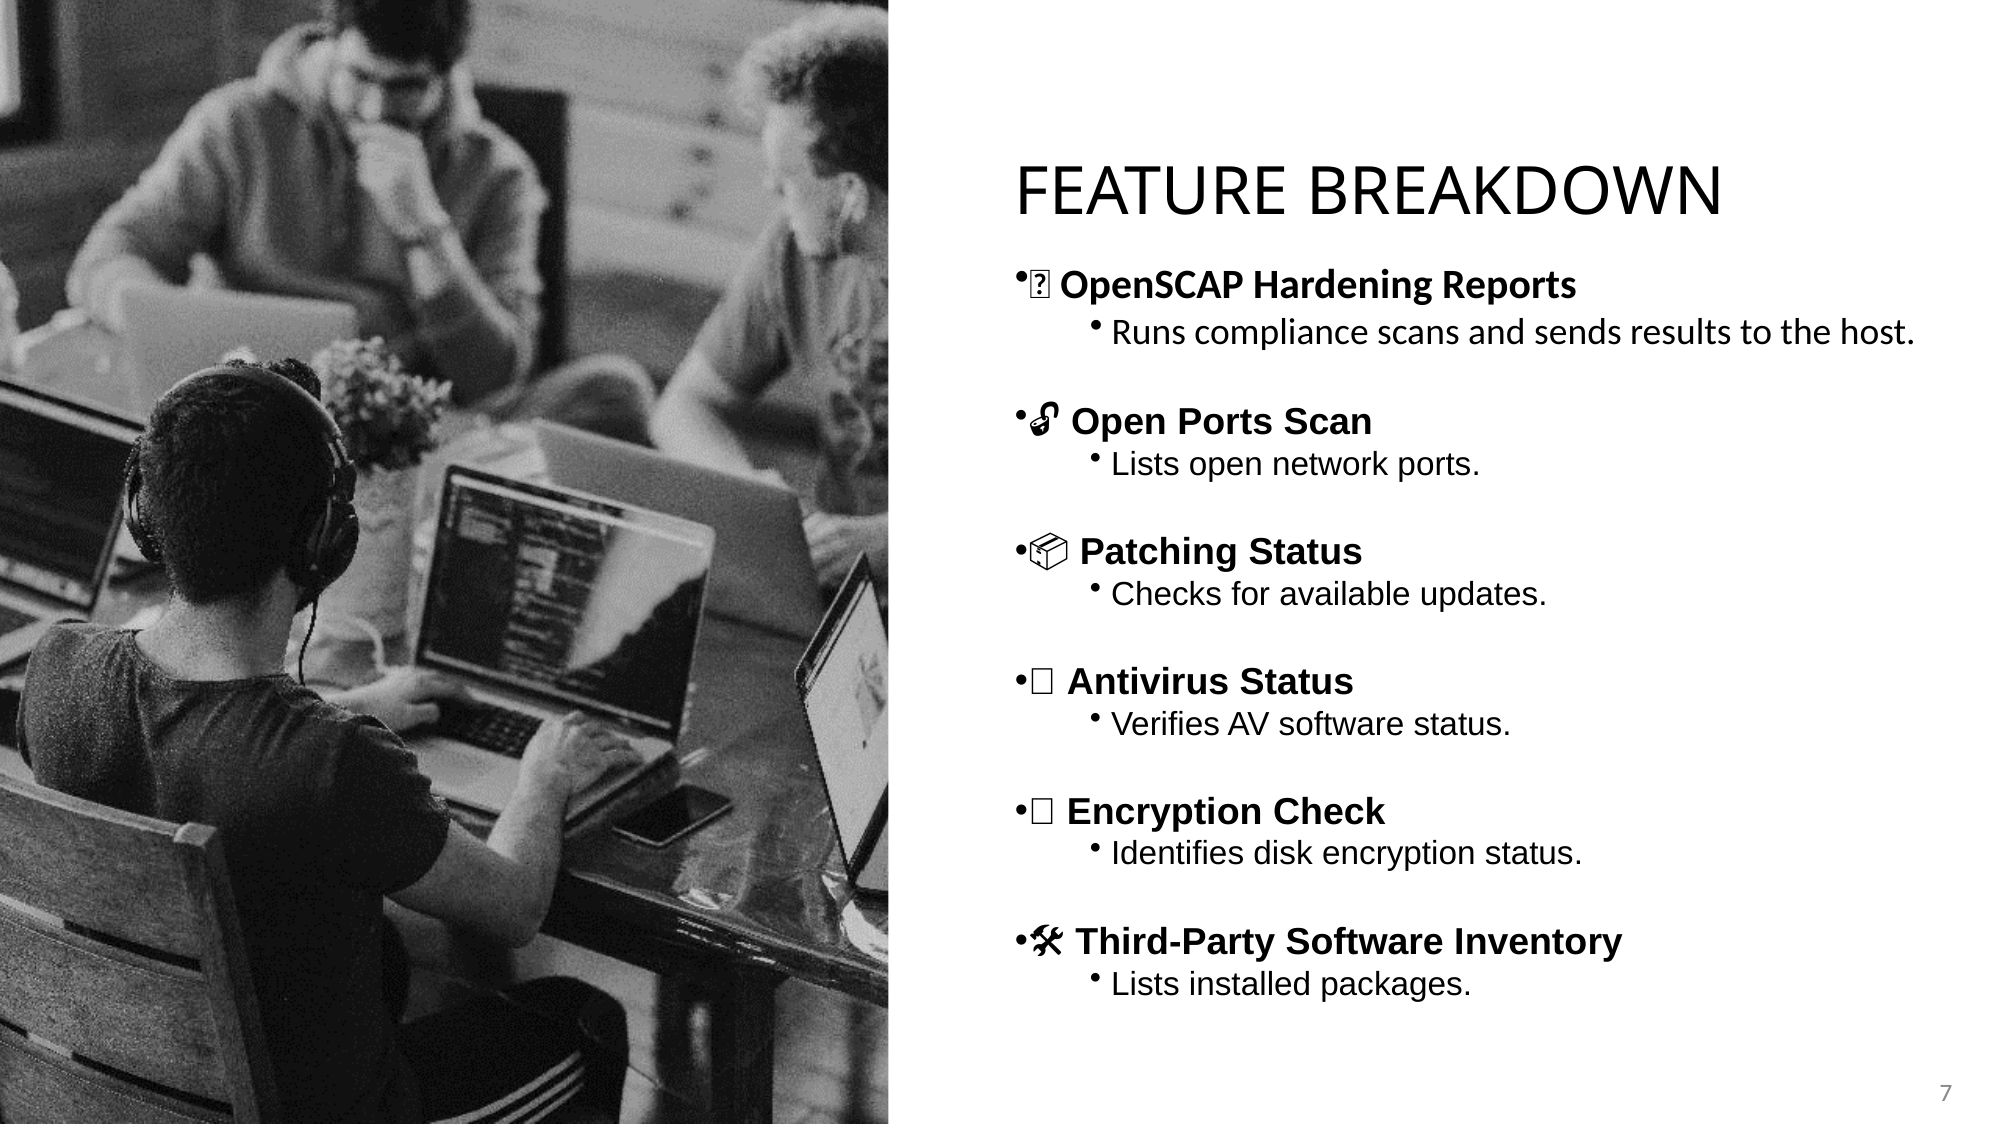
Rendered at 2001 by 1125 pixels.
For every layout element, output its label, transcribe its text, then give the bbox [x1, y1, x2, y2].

picture [0, 0, 889, 1124]
title Feature Breakdown [999, 100, 1968, 246]
slide_number 7 [1894, 1061, 1968, 1121]
list 📝 OpenSCAP Hardening Reports Runs compliance scans and sends results to the host. 🔓 Open Ports Scan Lists open network ports. 📦 Patching Status Checks for available updates. 🦠 Antivirus Status Verifies AV software status. 🔐 Encryption Check Identifies disk encryption status. 🛠️ Third-Party Software Inventory Lists installed packages. [999, 249, 1949, 1055]
